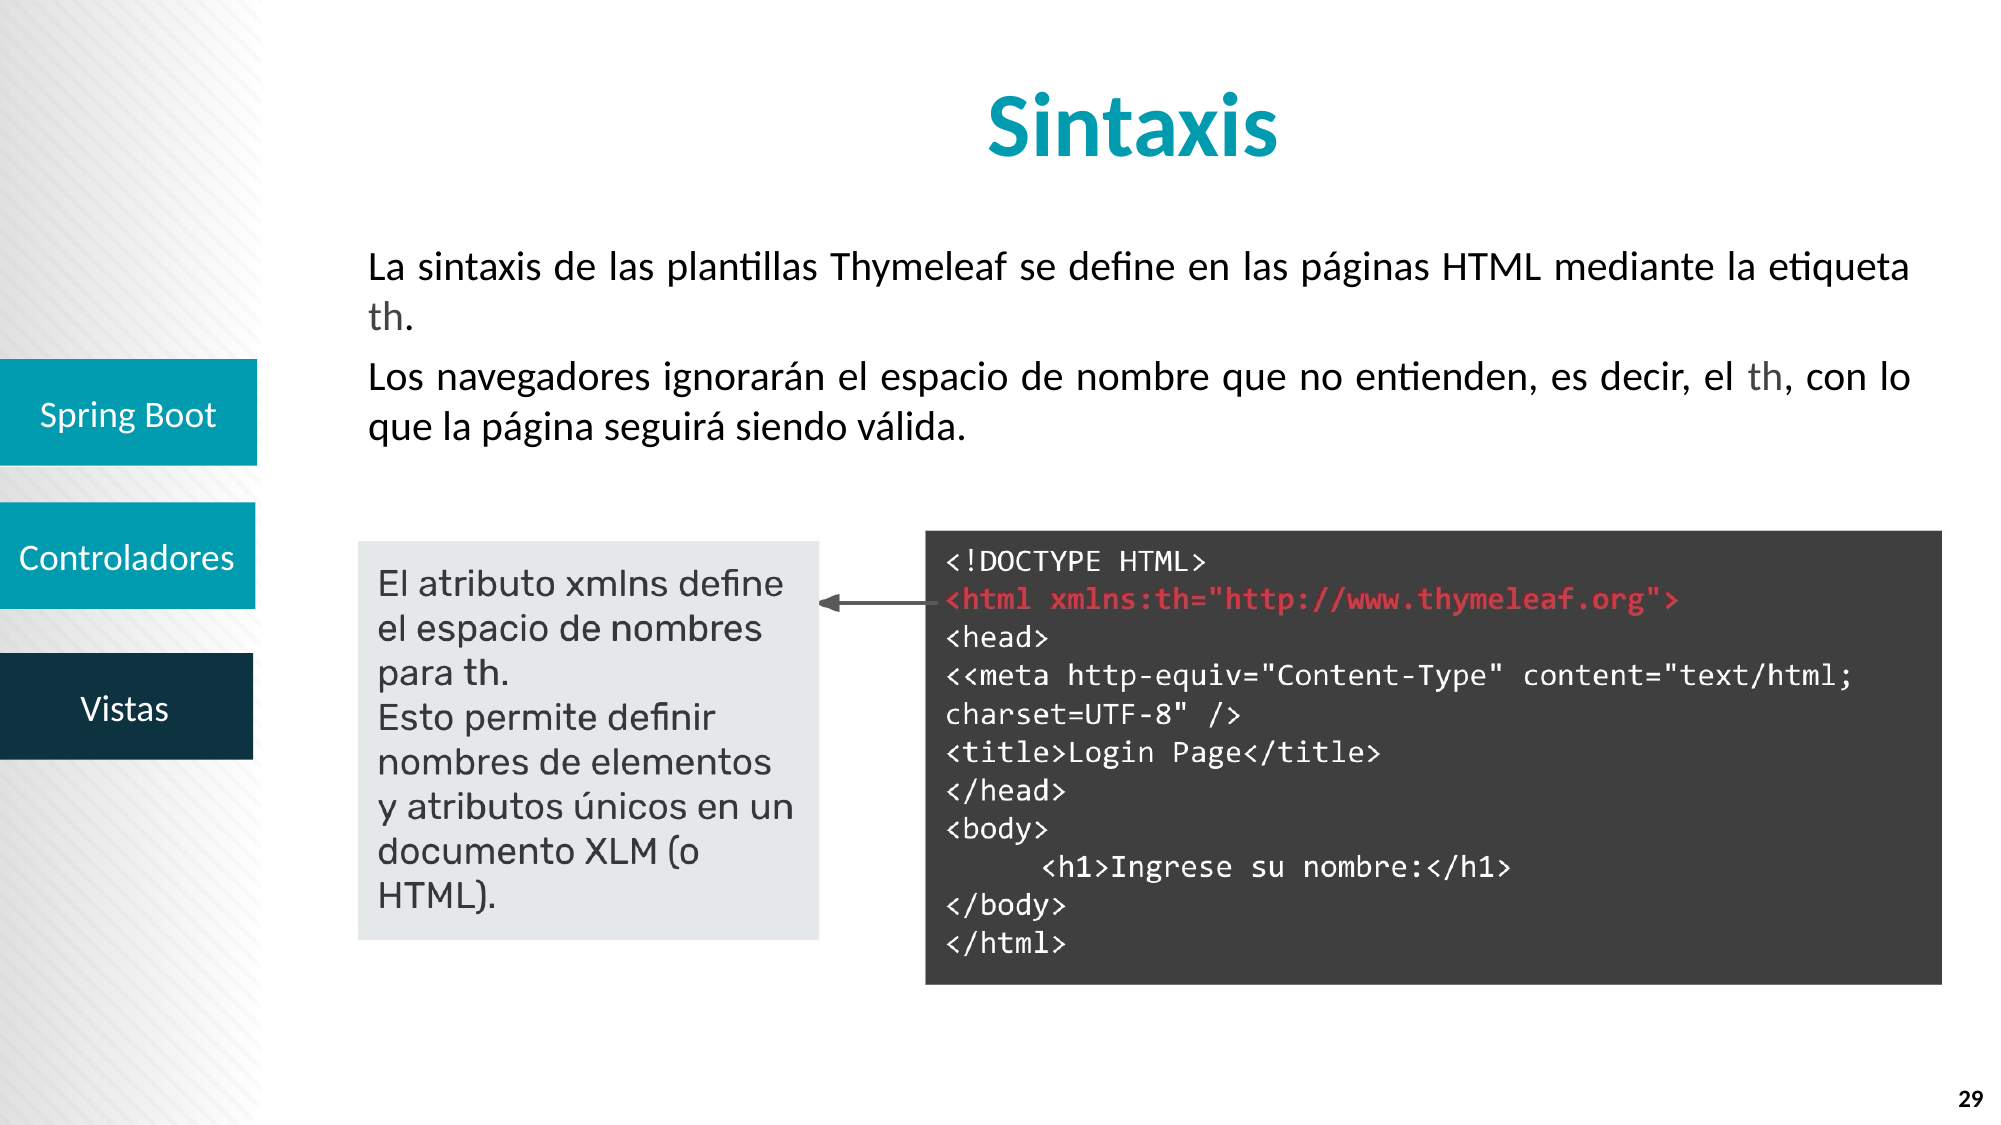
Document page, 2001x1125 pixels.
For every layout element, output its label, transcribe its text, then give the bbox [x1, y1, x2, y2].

list La sintaxis de las plantillas Thymeleaf se define en las páginas HTML mediante la etiqueta th. Los navegadores ignorarán el espacio de nombre que no entienden, es decir, el th, con lo que la página seguirá siendo válida. [340, 231, 1927, 522]
slide_number 29 [1921, 1072, 2000, 1124]
picture [340, 522, 1965, 997]
title Sintaxis [340, 36, 1927, 204]
